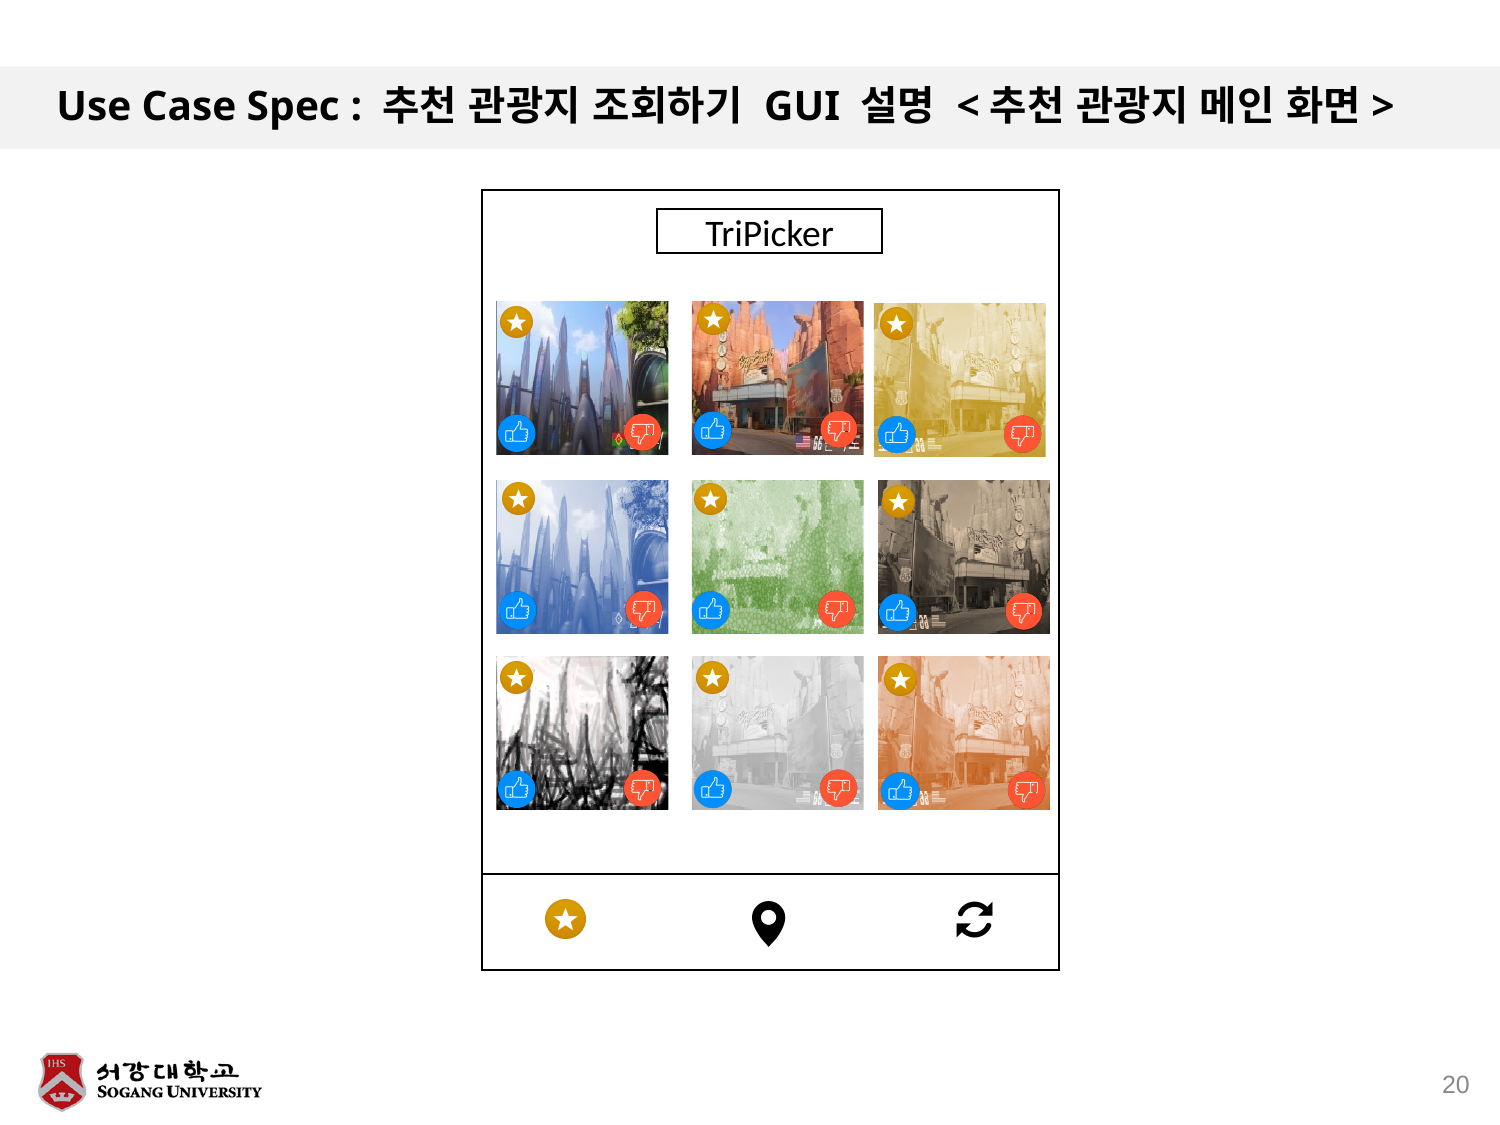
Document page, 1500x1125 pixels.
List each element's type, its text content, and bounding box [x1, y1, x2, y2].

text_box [482, 189, 1060, 971]
picture [0, 1031, 294, 1125]
title Use Case Spec : 추천 관광지 조회하기 GUI 설명 <추천 관광지 메인 화면> [41, 64, 1459, 149]
slide_number 20 [1147, 1053, 1485, 1114]
